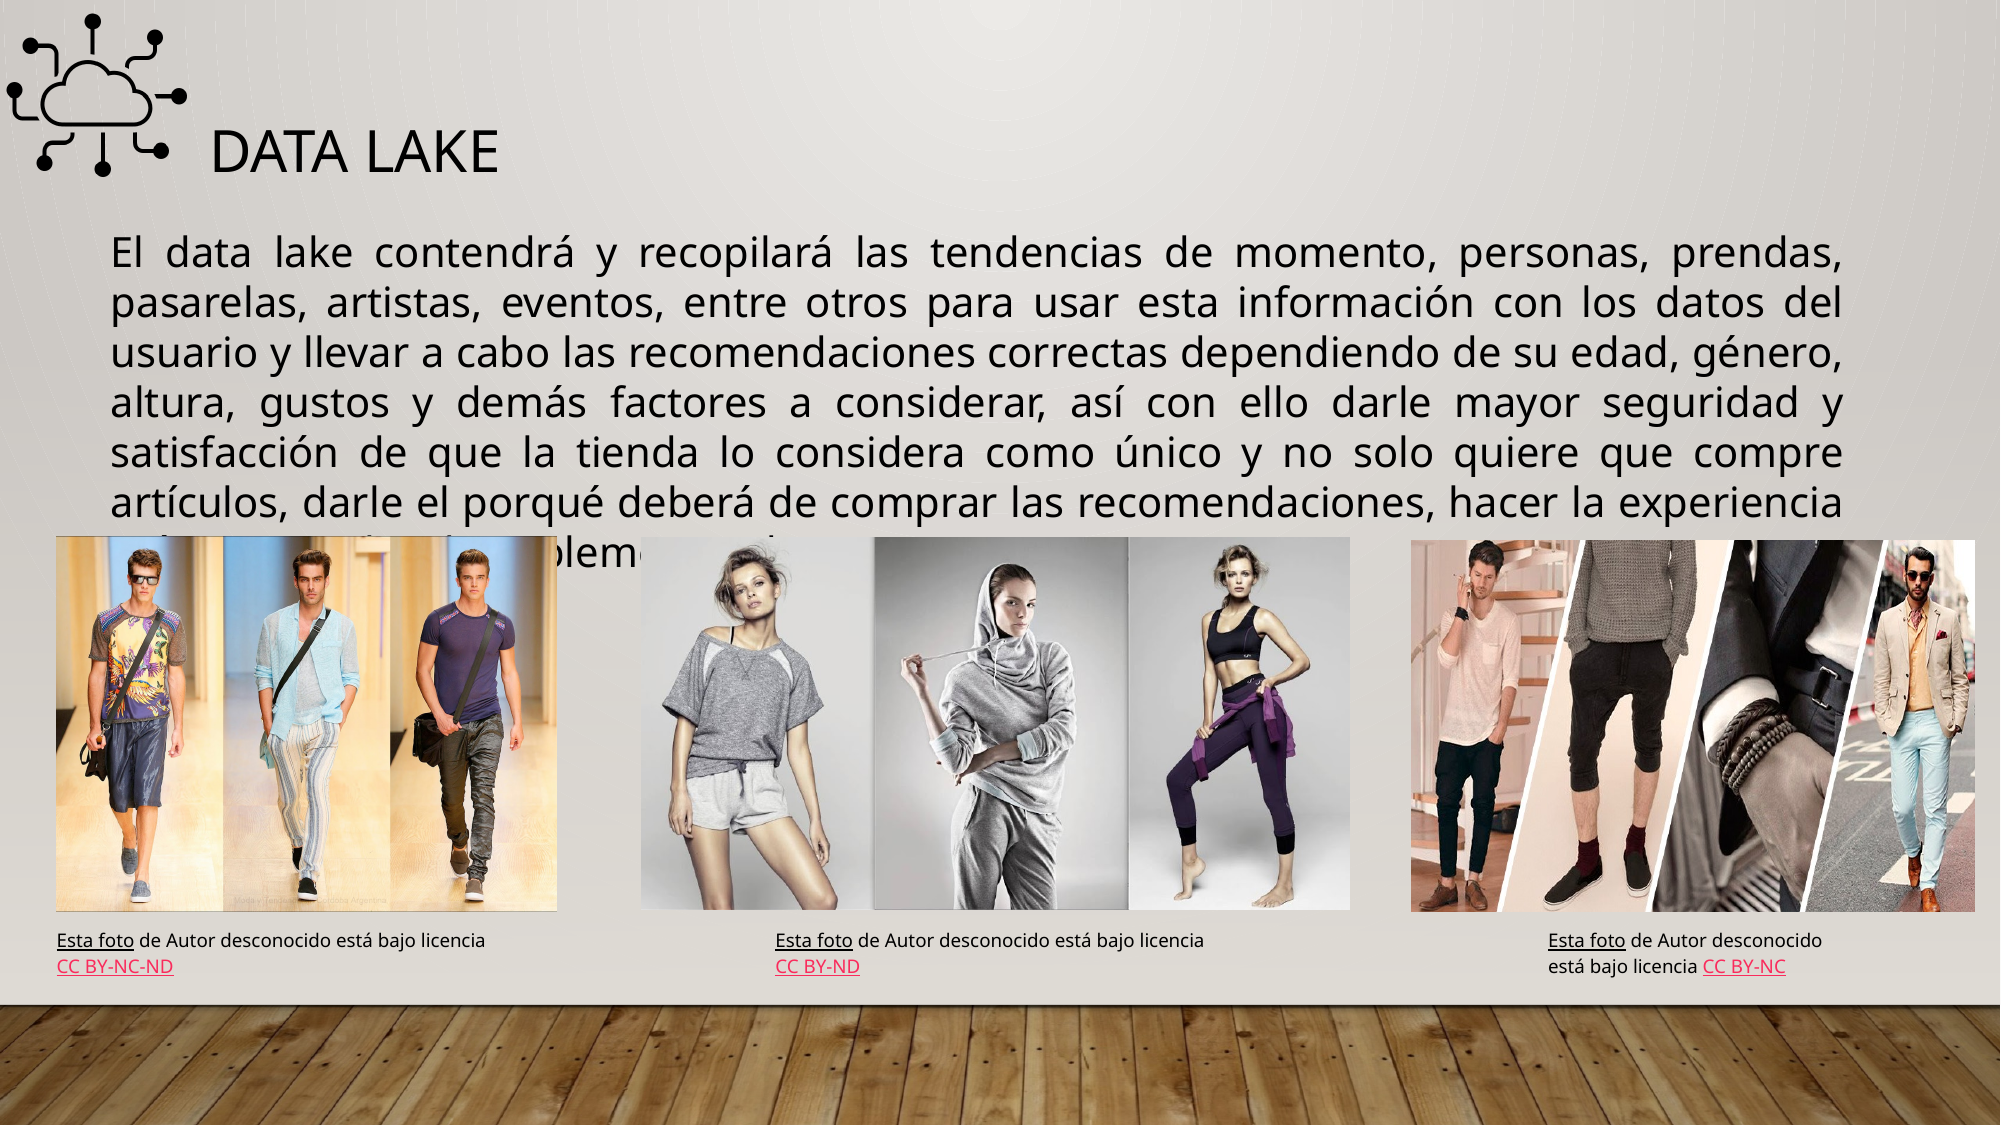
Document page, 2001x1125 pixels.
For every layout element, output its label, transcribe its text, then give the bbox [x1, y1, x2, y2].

text_box Esta foto de Autor desconocido está bajo licencia CC BY-ND [760, 921, 1240, 988]
text_box Esta foto de Autor desconocido está bajo licencia CC BY-NC-ND [41, 921, 594, 988]
picture [0, 1005, 2000, 1125]
text_box El data lake contendrá y recopilará las tendencias de momento, personas, prendas, pasarelas, artistas, eventos, entre otros para usar esta información con los datos del usuario y llevar a cabo las recomendaciones correctas dependiendo de su edad, género, altura, gustos y demás factores a considerar, así con ello darle mayor seguridad y satisfacción de que la tienda lo considera como único y no solo quiere que compre artículos, darle el porqué deberá de comprar las recomendaciones, hacer la experiencia más personalizada implementando ELT. [96, 218, 1860, 584]
picture [0, 0, 193, 193]
text_box DATA LAKE [194, 106, 516, 192]
picture [641, 537, 1351, 910]
picture [56, 536, 557, 912]
picture [1411, 539, 1975, 913]
text_box Esta foto de Autor desconocido está bajo licencia CC BY-NC [1533, 921, 1853, 988]
